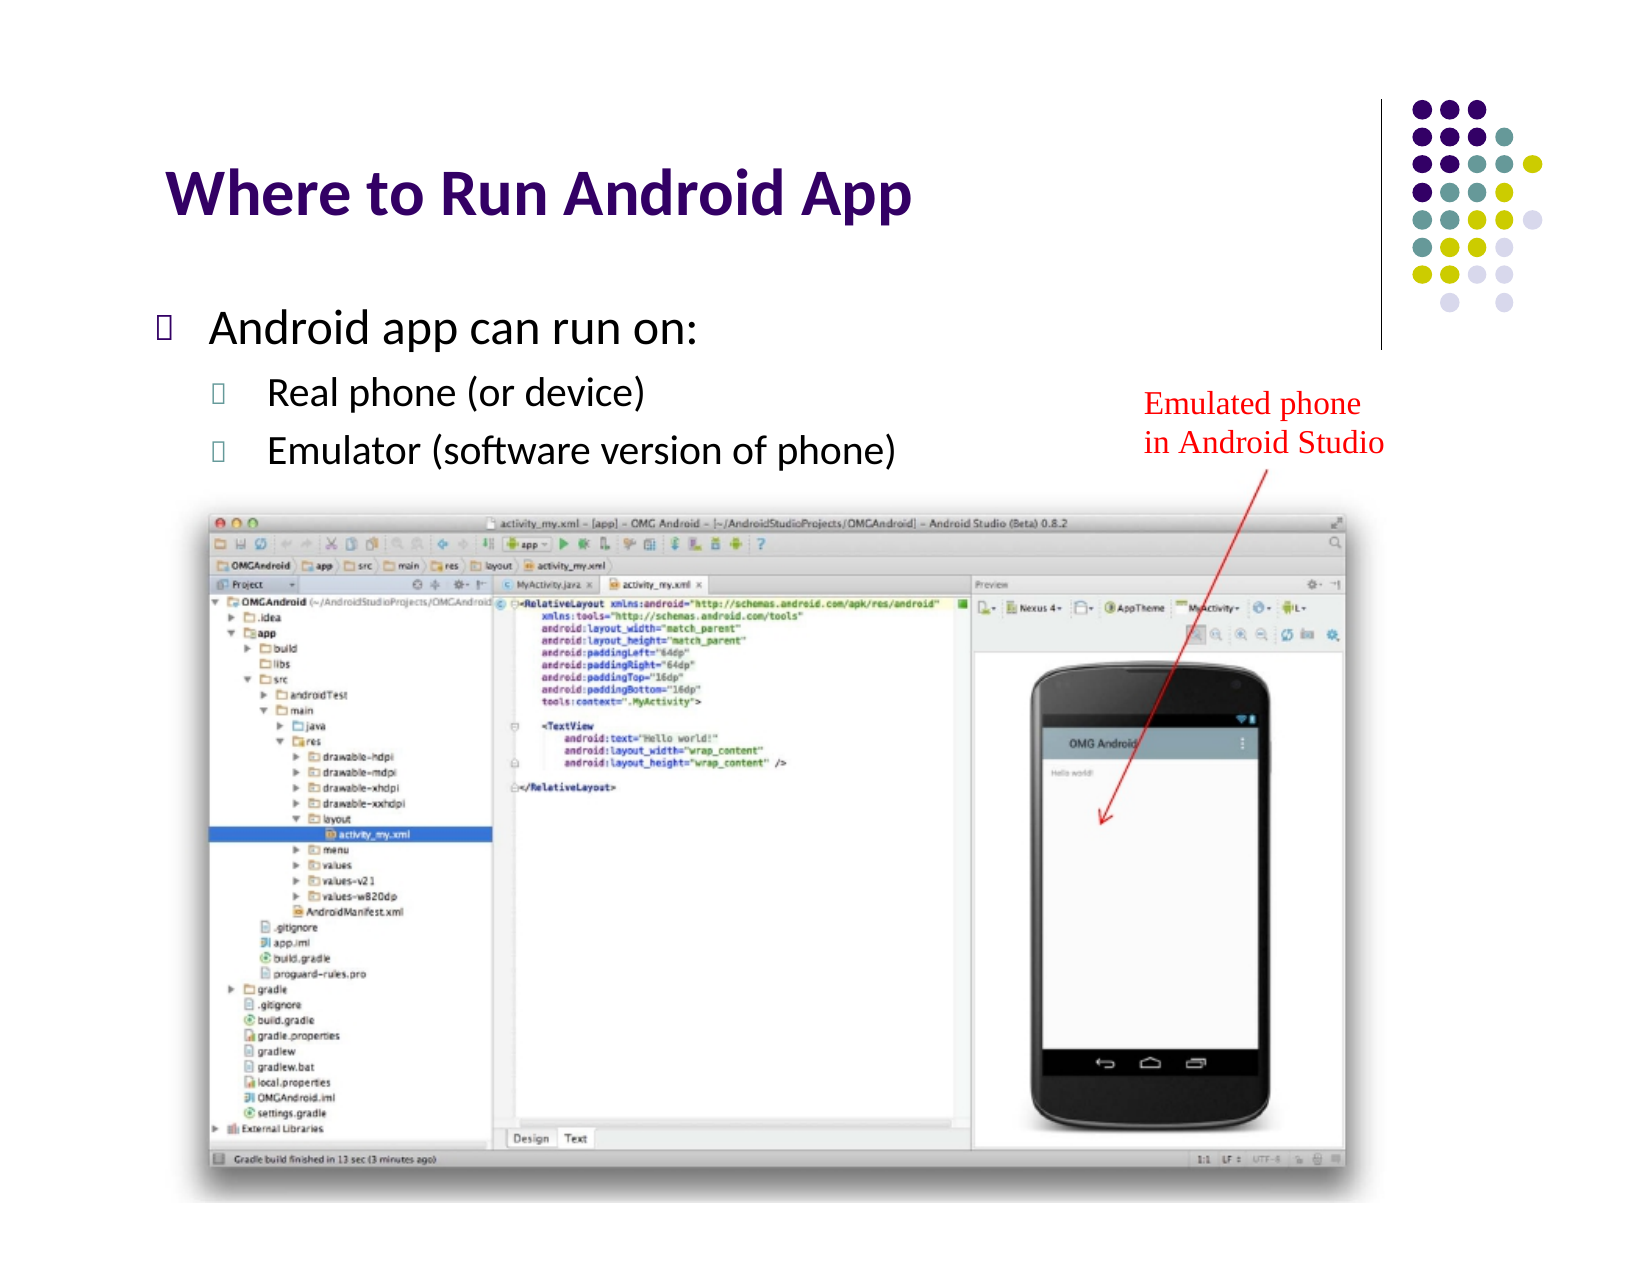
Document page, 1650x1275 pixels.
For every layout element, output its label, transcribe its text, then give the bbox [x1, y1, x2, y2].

text_box [1493, 263, 1516, 286]
text_box [1520, 153, 1545, 176]
text_box Android app can run on: [208, 304, 700, 362]
text_box [1465, 263, 1489, 286]
text_box [1493, 180, 1516, 205]
text_box Where to Run Android App [165, 164, 914, 237]
text_box  [153, 310, 176, 356]
text_box [1410, 153, 1435, 176]
text_box [1438, 290, 1462, 315]
text_box [1410, 97, 1435, 122]
text_box [1438, 208, 1462, 232]
text_box [1465, 97, 1489, 122]
text_box [1493, 125, 1516, 149]
text_box [1465, 208, 1489, 232]
text_box [1438, 97, 1462, 122]
text_box [1465, 180, 1489, 205]
text_box   [209, 379, 228, 467]
text_box [1410, 235, 1435, 260]
text_box [1493, 153, 1516, 176]
text_box [1465, 153, 1489, 176]
text_box [1438, 125, 1462, 149]
text_box [1493, 208, 1516, 232]
text_box [1438, 153, 1462, 176]
text_box [1410, 208, 1435, 232]
text_box [1438, 235, 1462, 260]
text_box [73, 73, 1577, 1202]
text_box [1438, 263, 1462, 286]
text_box [1438, 180, 1462, 205]
text_box [1410, 263, 1435, 286]
text_box Real phone (or device) Emulator (software version of phone) [267, 374, 898, 467]
text_box Emulated phone in Android Studio [1144, 391, 1385, 467]
text_box [1520, 208, 1545, 232]
text_box [1410, 180, 1435, 205]
text_box [1465, 125, 1489, 149]
text_box [1465, 235, 1489, 260]
text_box [1493, 290, 1516, 315]
picture [160, 468, 1394, 1203]
text_box [1410, 125, 1435, 149]
text_box [1493, 235, 1516, 260]
